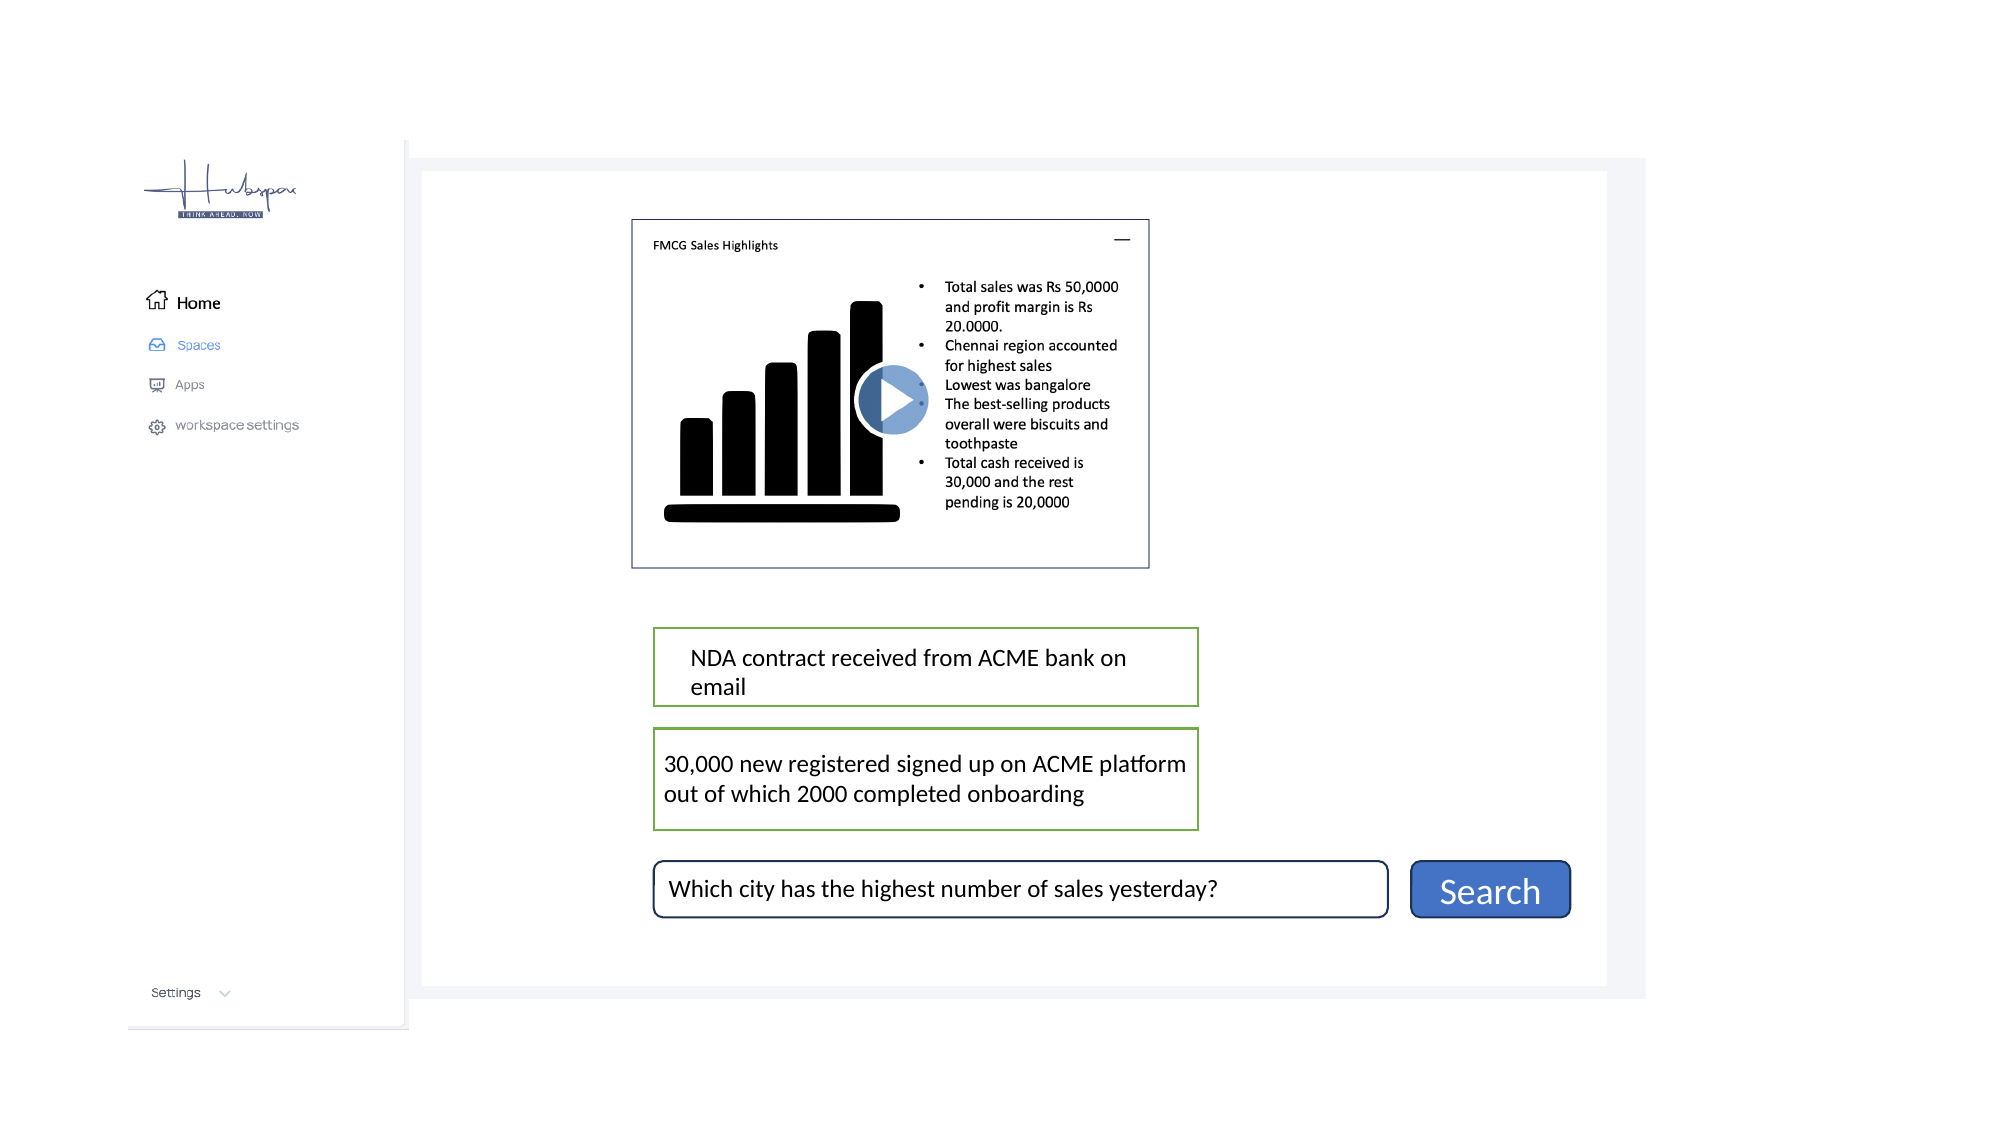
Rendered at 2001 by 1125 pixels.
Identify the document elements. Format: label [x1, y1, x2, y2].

picture [126, 140, 1666, 1030]
